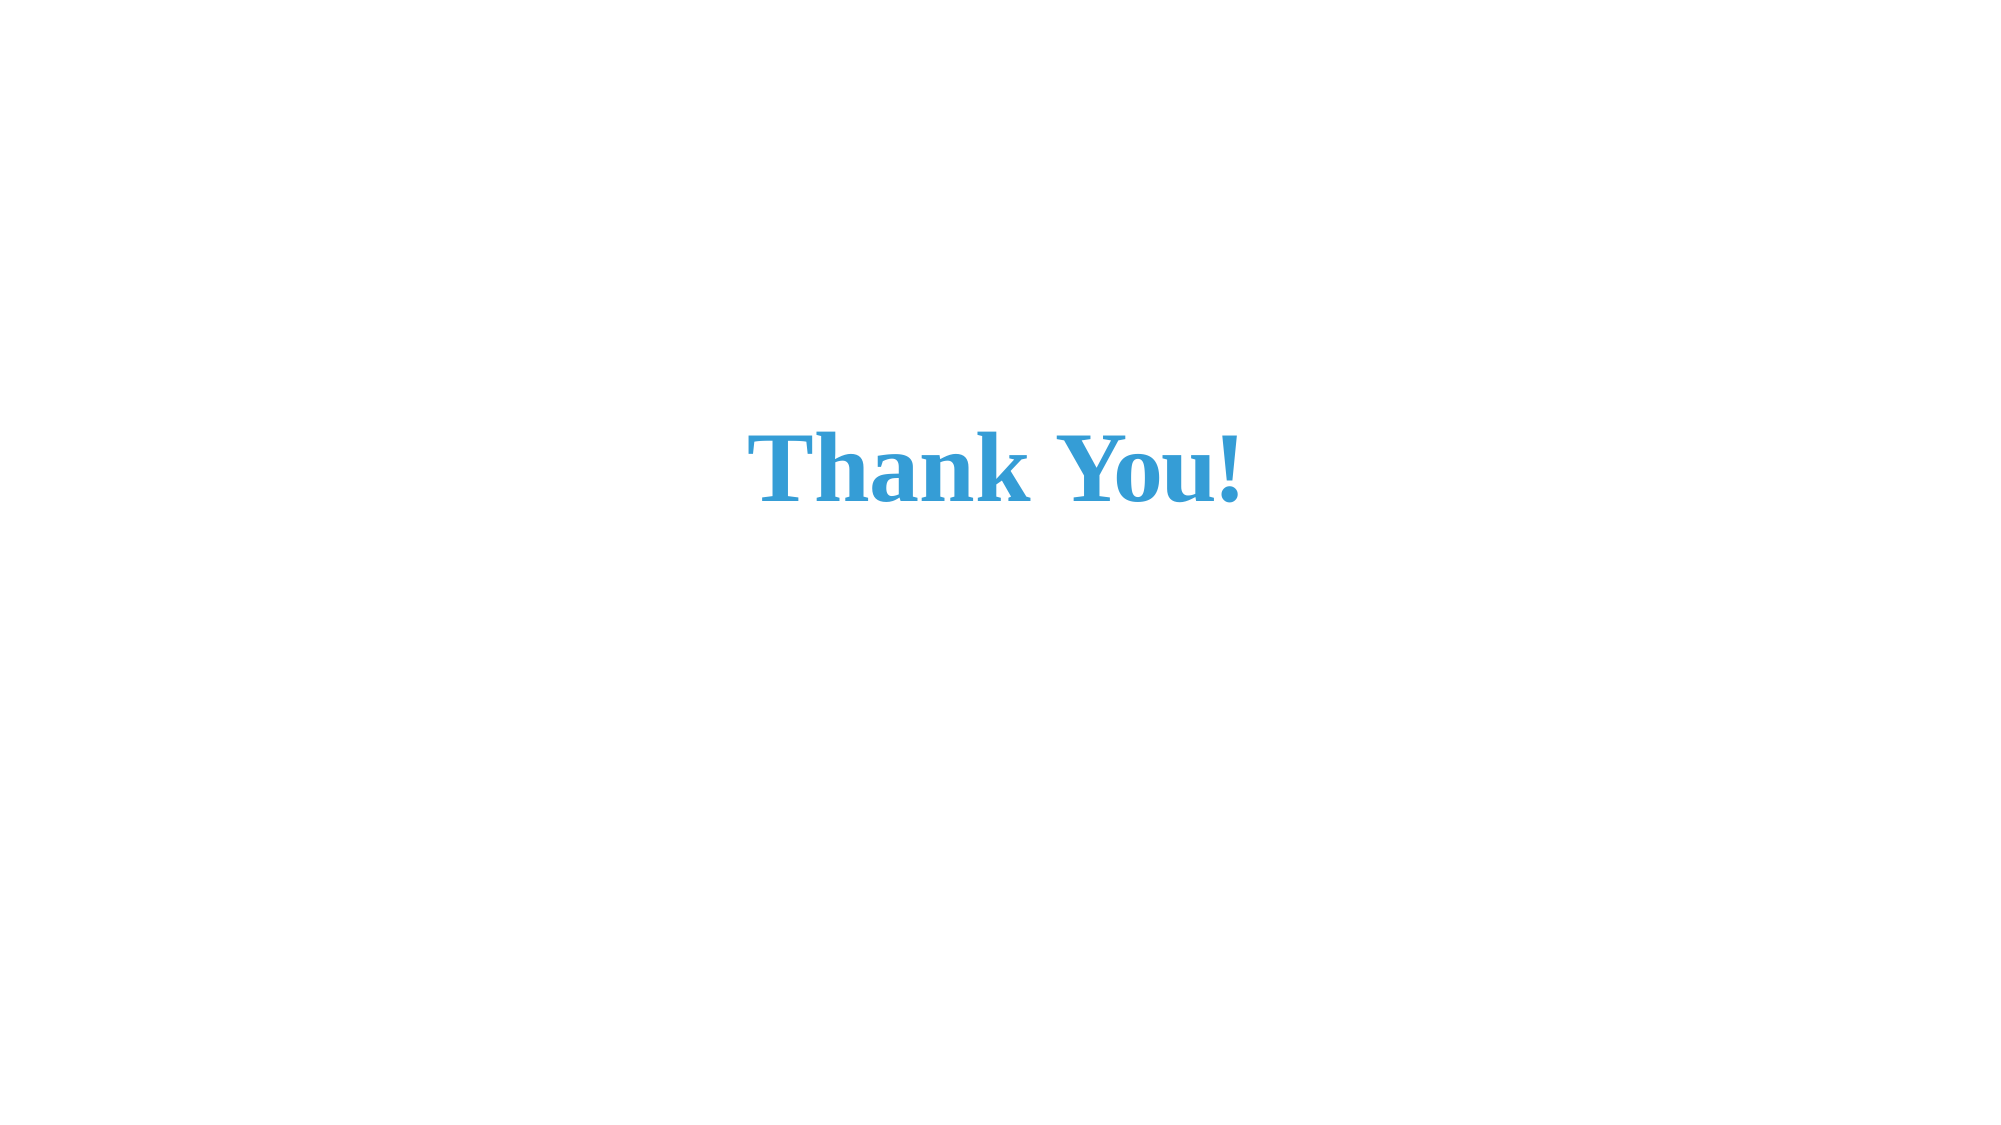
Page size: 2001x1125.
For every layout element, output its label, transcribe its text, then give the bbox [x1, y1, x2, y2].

title Thank You! [745, 399, 1256, 590]
